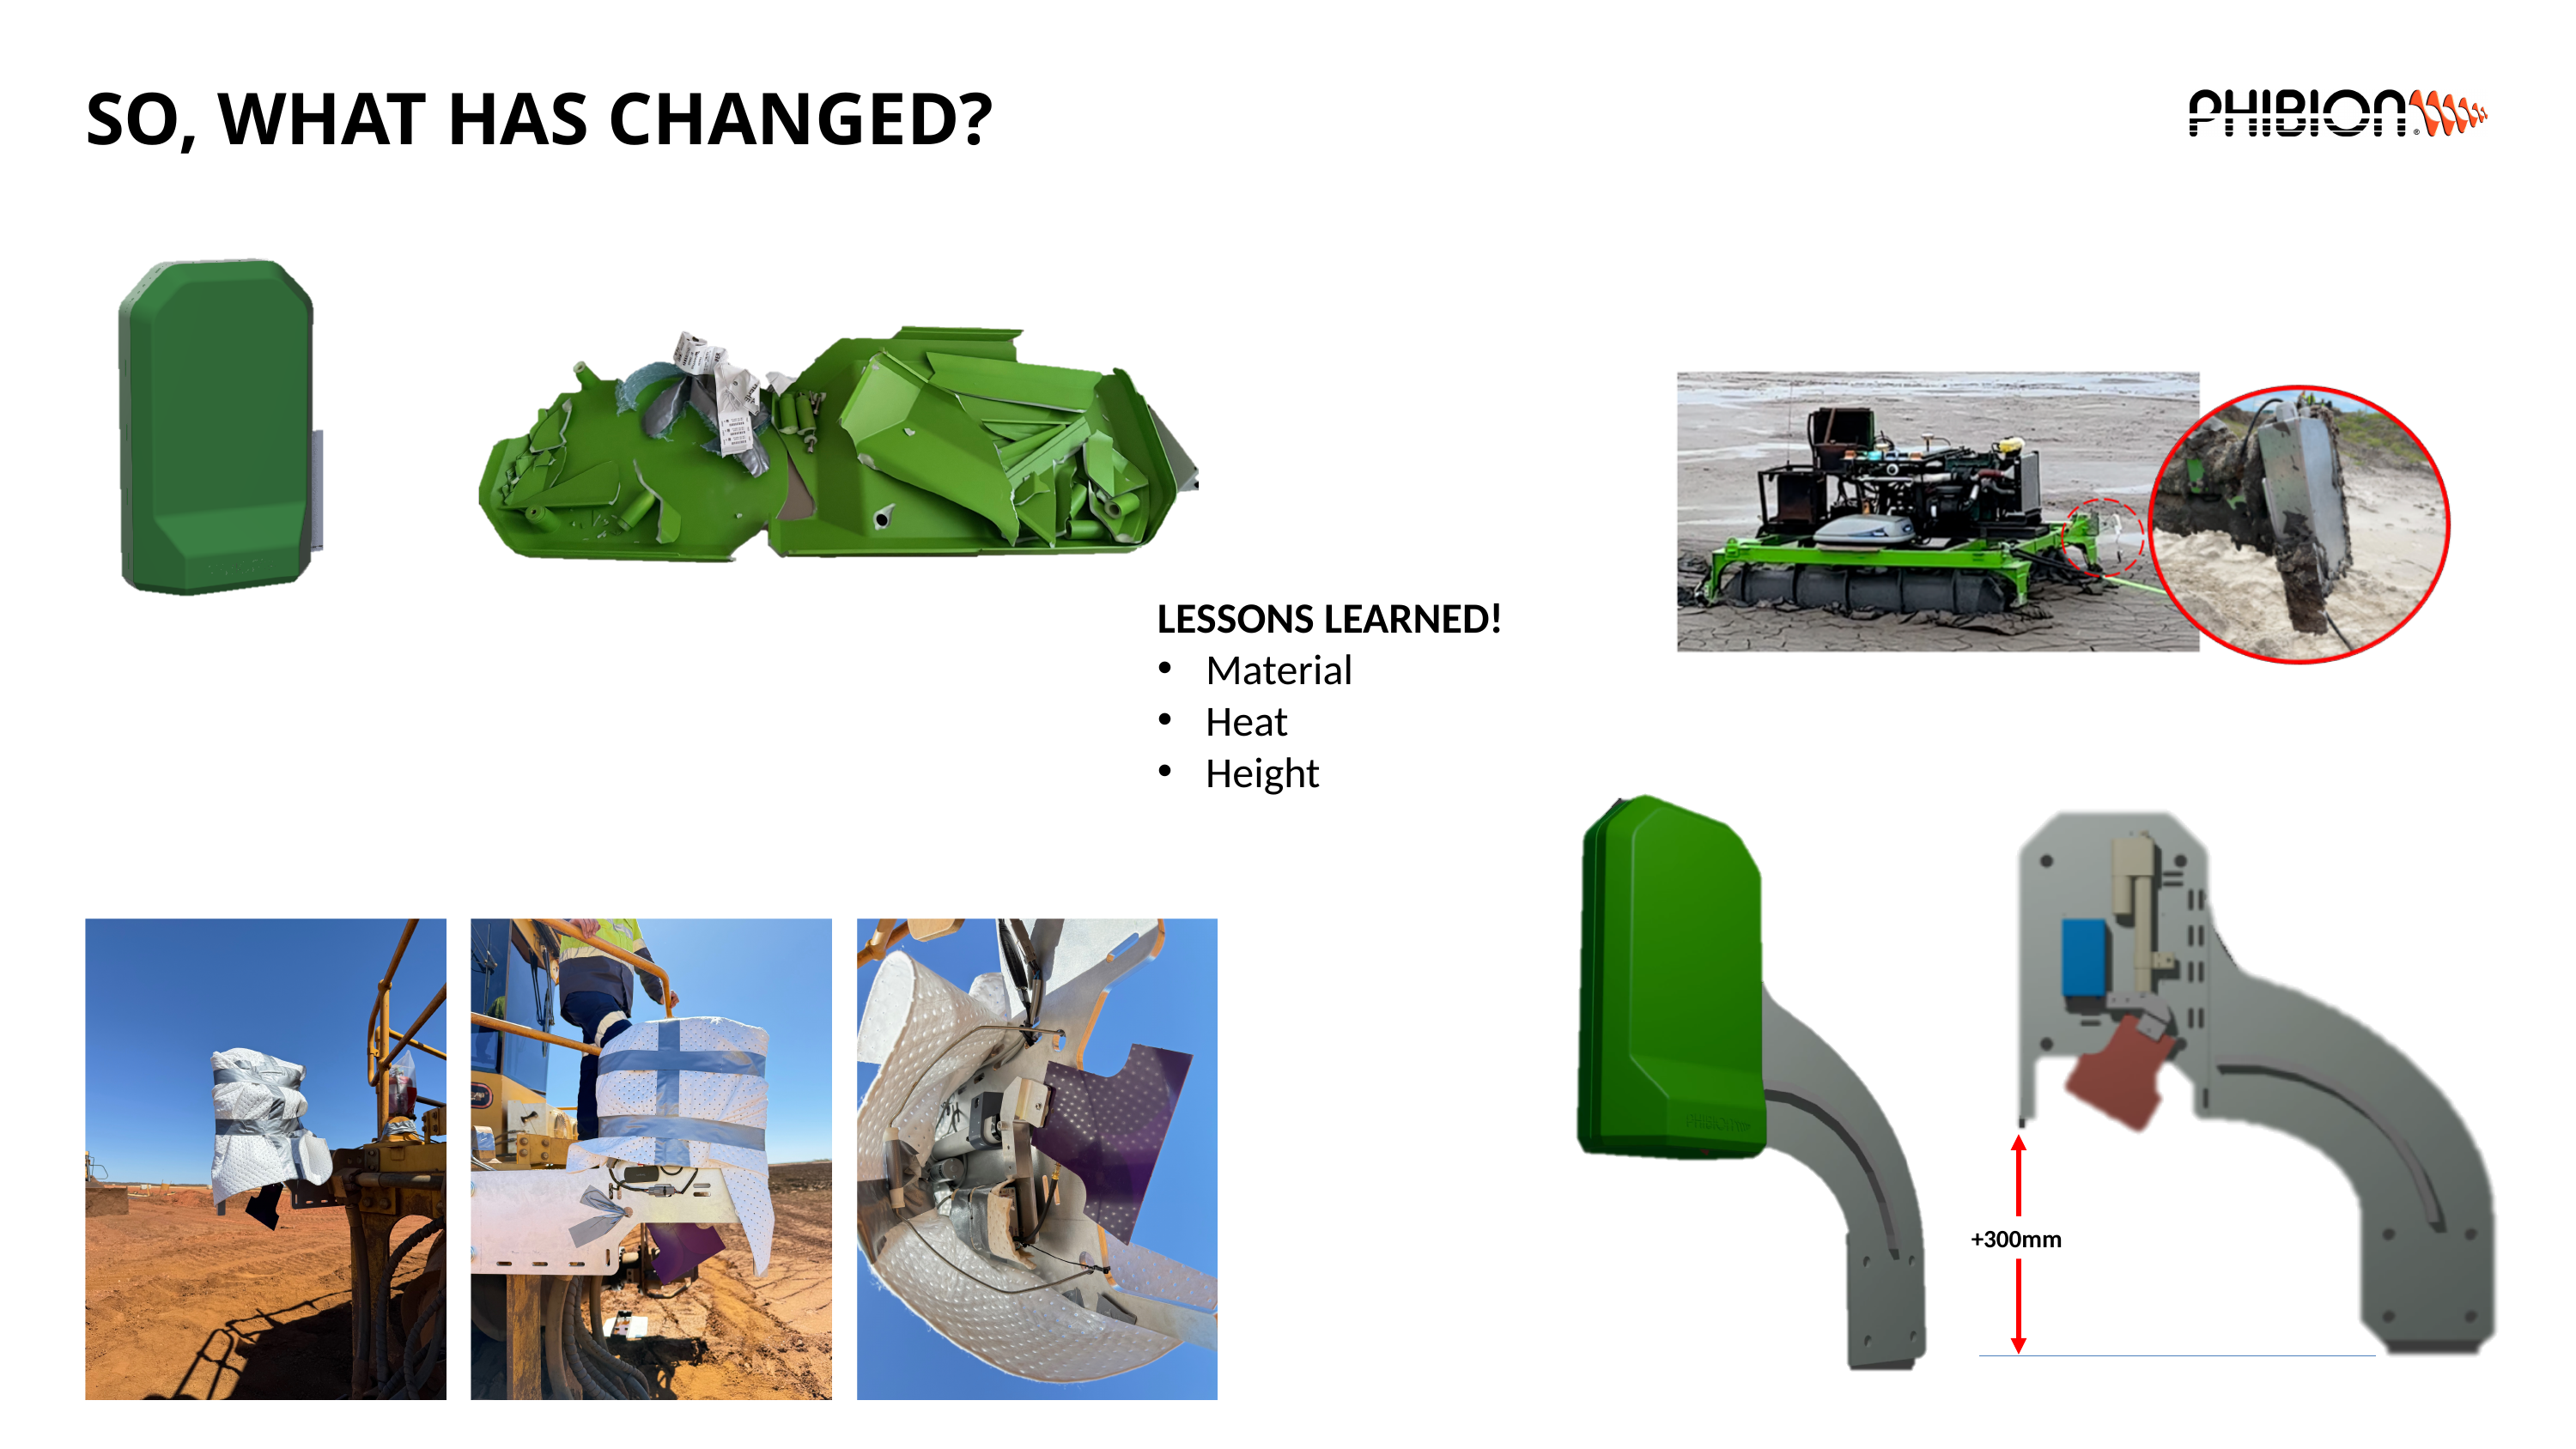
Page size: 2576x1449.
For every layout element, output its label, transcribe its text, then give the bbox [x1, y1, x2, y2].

text_box LESSONS LEARNED! Material Heat Height [1145, 583, 1621, 803]
picture [53, 232, 324, 646]
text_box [1447, 778, 2534, 1385]
text_box SO, WHAT HAS CHANGED? [0, 0, 2576, 233]
picture [25, 919, 1279, 1399]
picture [1663, 360, 2456, 669]
picture [425, 313, 1218, 579]
